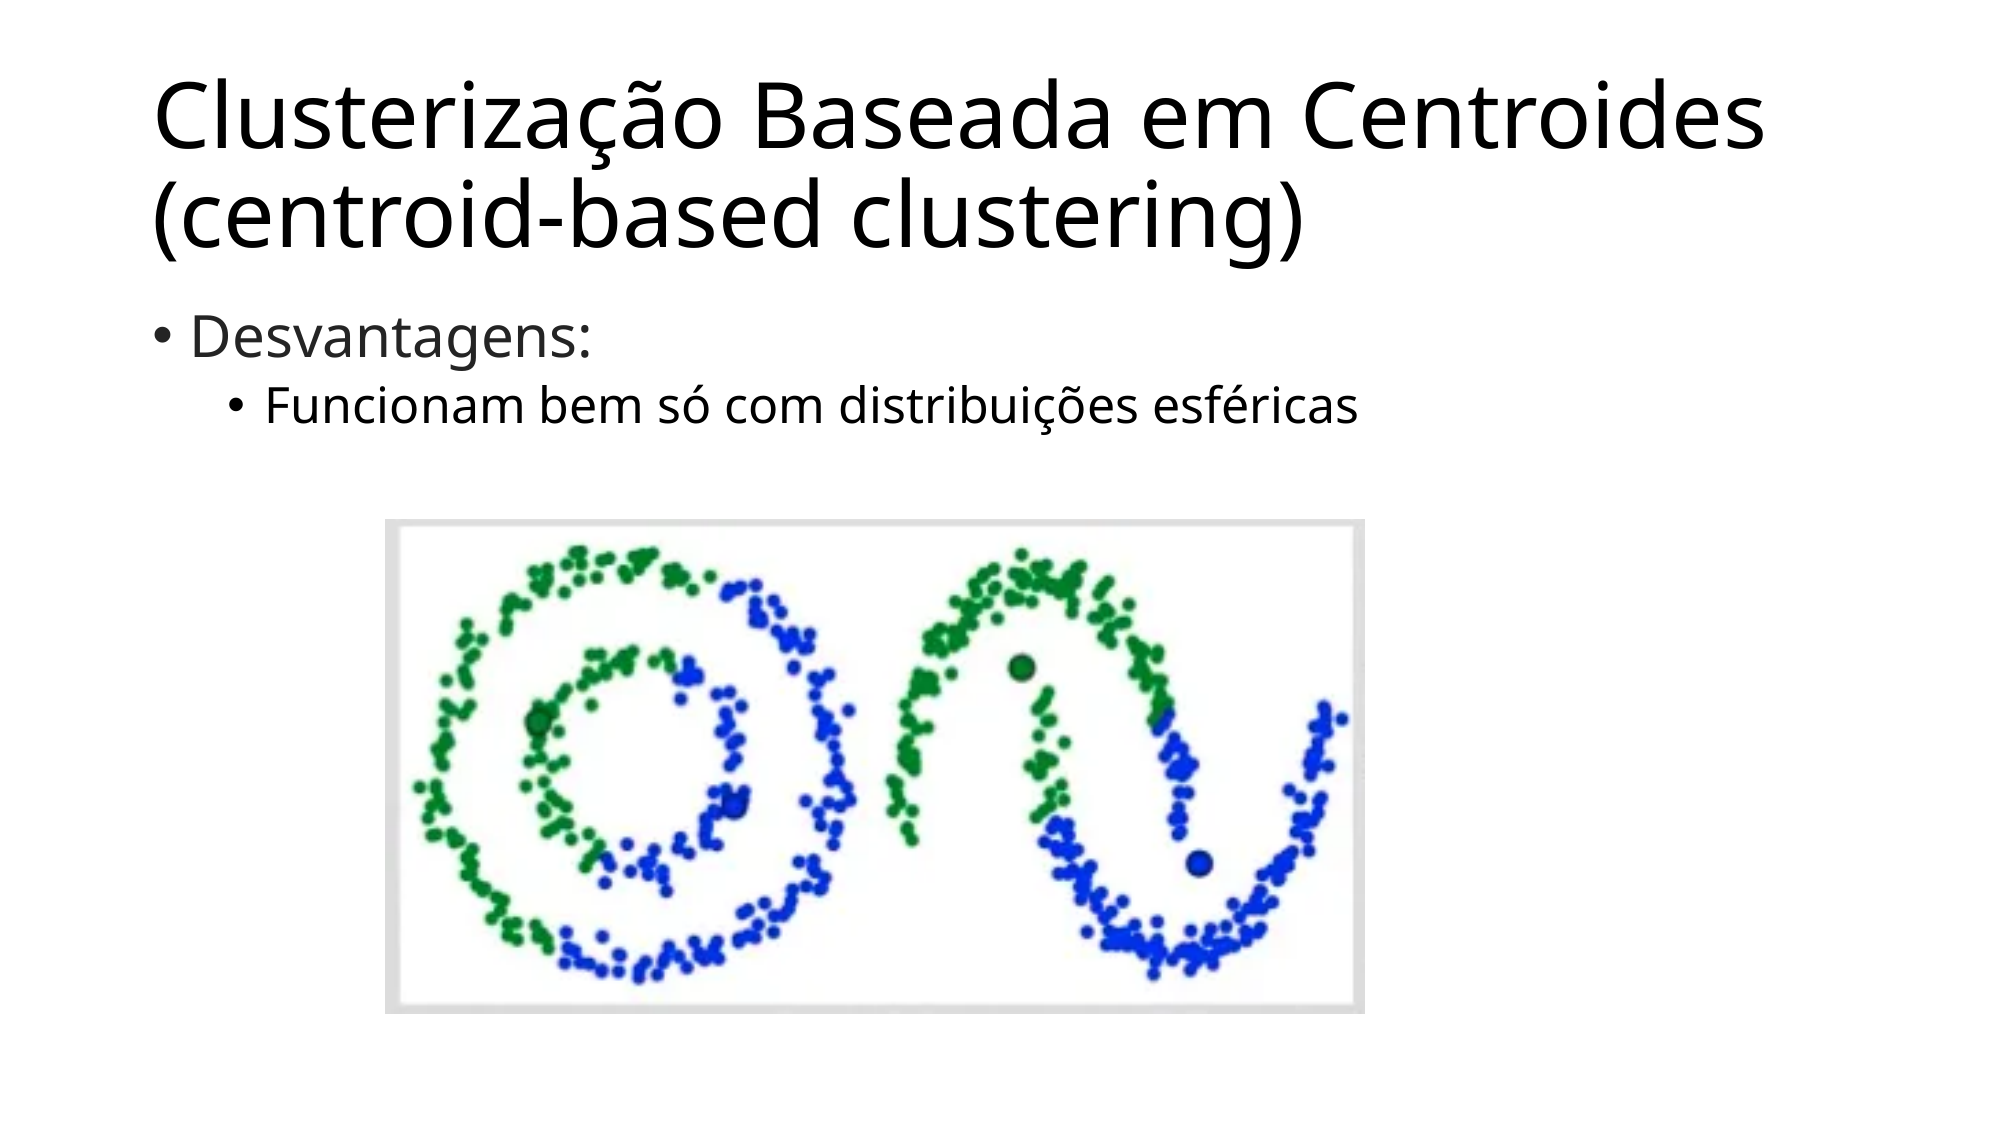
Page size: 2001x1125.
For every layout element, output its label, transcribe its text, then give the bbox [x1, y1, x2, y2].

picture [384, 519, 1365, 1014]
title Clusterização Baseada em Centroides (centroid-based clustering) [137, 59, 1863, 278]
list Desvantagens: Funcionam bem só com distribuições esféricas [137, 299, 1863, 1014]
